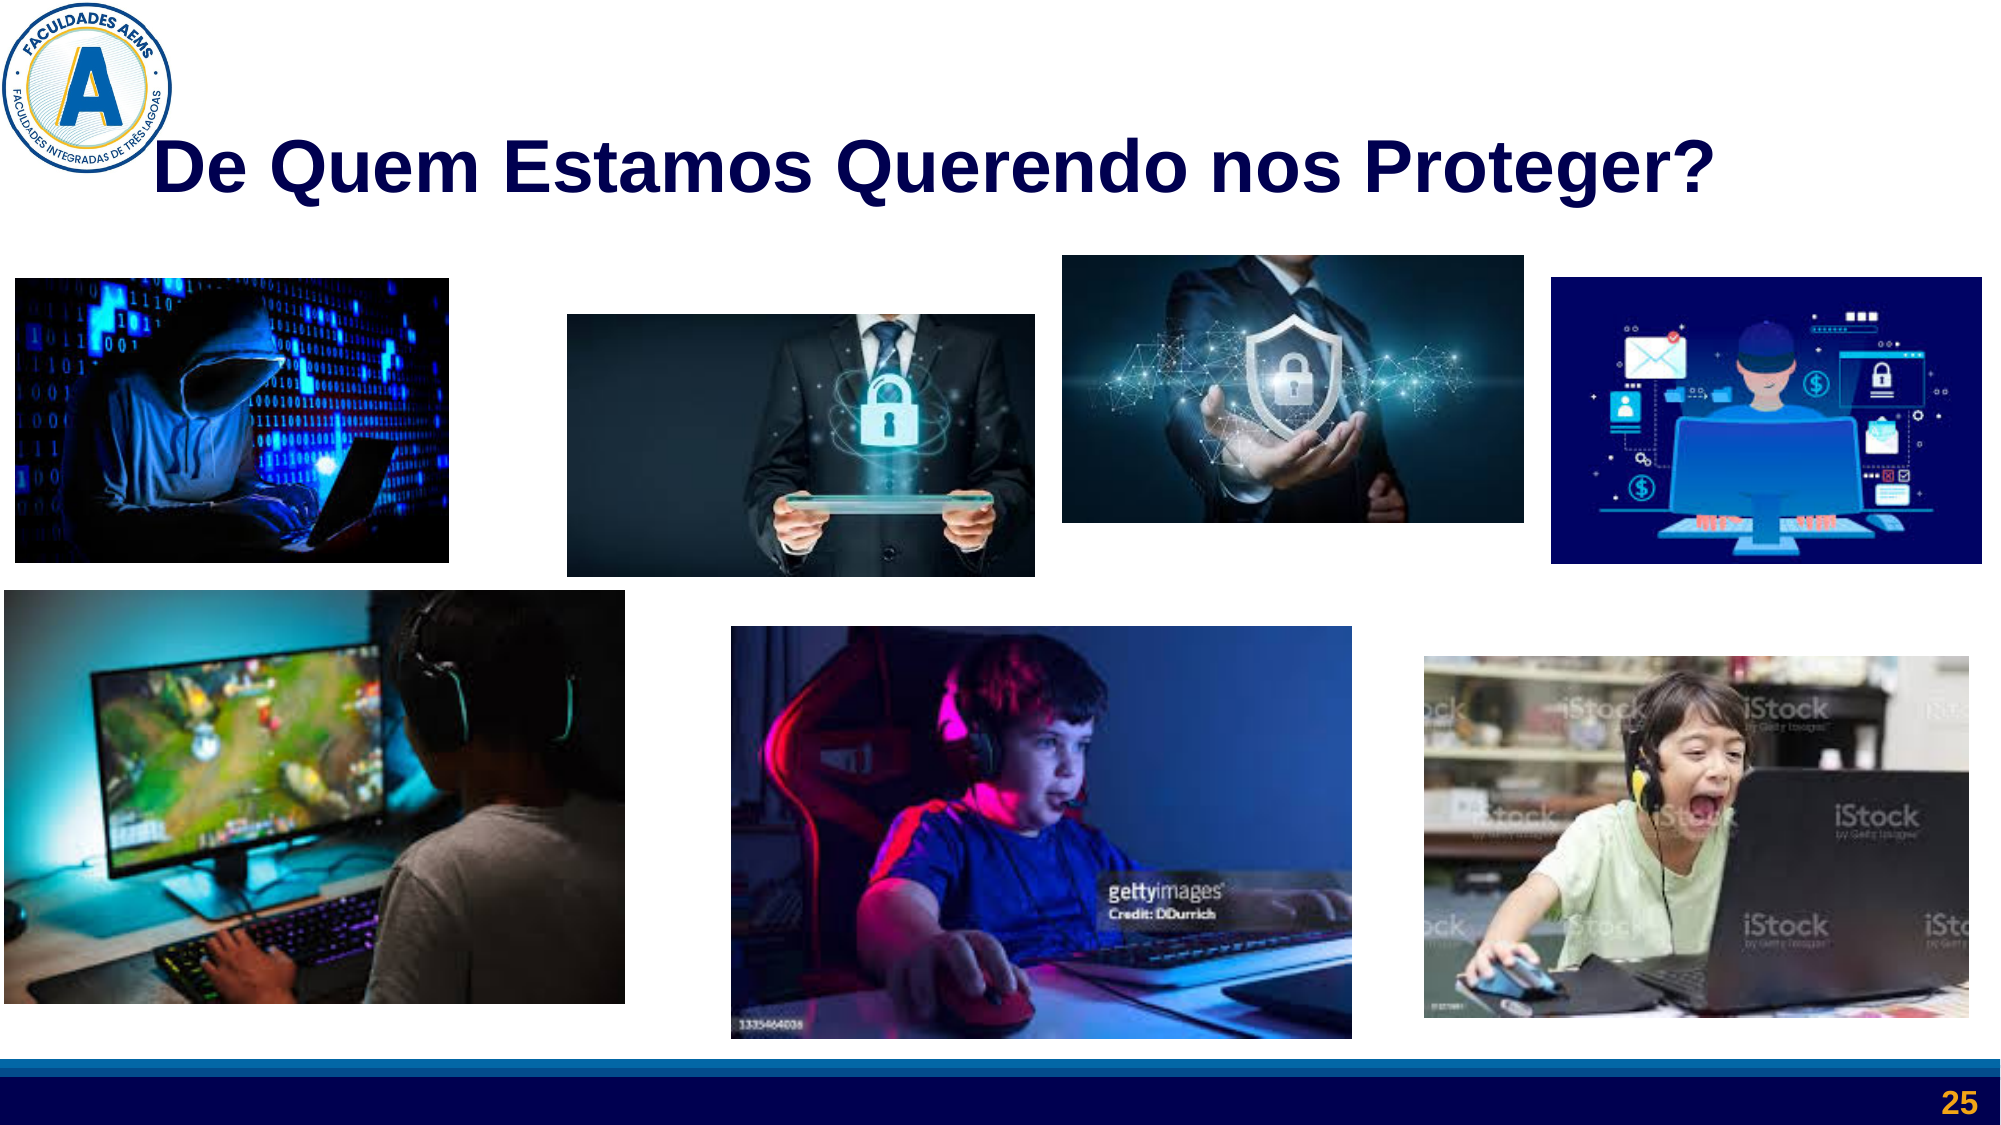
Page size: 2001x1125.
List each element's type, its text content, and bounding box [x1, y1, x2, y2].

title De Quem Estamos Querendo nos Proteger? [137, 59, 1863, 278]
picture [15, 277, 449, 563]
picture [730, 625, 1353, 1040]
picture [566, 313, 1036, 578]
picture [1423, 655, 1970, 1018]
picture [1551, 276, 1983, 564]
picture [4, 590, 626, 1004]
picture [0, 1, 173, 175]
picture [1062, 254, 1525, 523]
